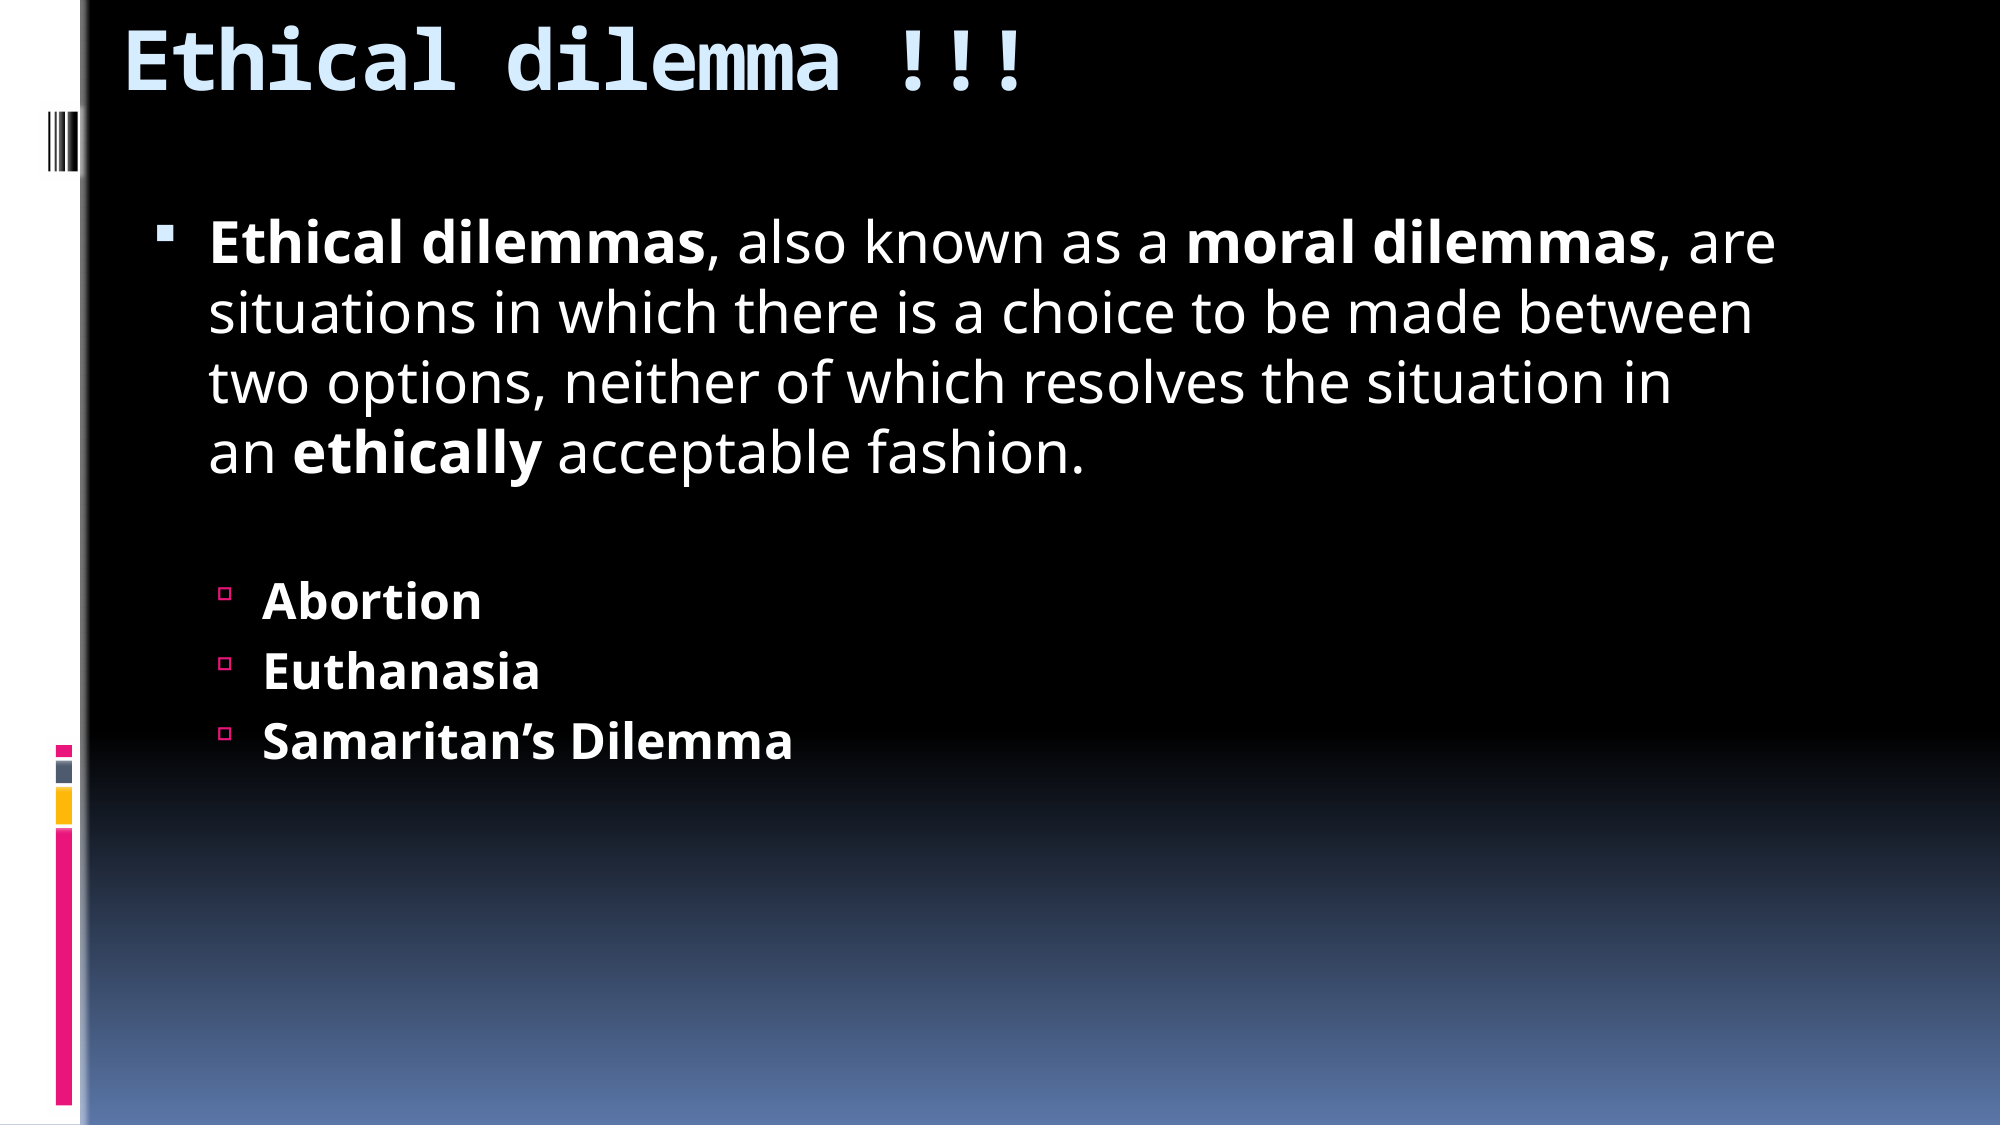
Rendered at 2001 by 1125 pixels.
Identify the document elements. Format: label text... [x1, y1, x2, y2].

title Ethical dilemma !!! [107, 0, 1508, 184]
list Ethical dilemmas, also known as a moral dilemmas, are situations in which there is a choice to be made between two options, neither of which resolves the situation in an ethically acceptable fashion. Abortion Euthanasia Samaritan’s Dilemma [126, 198, 1793, 864]
